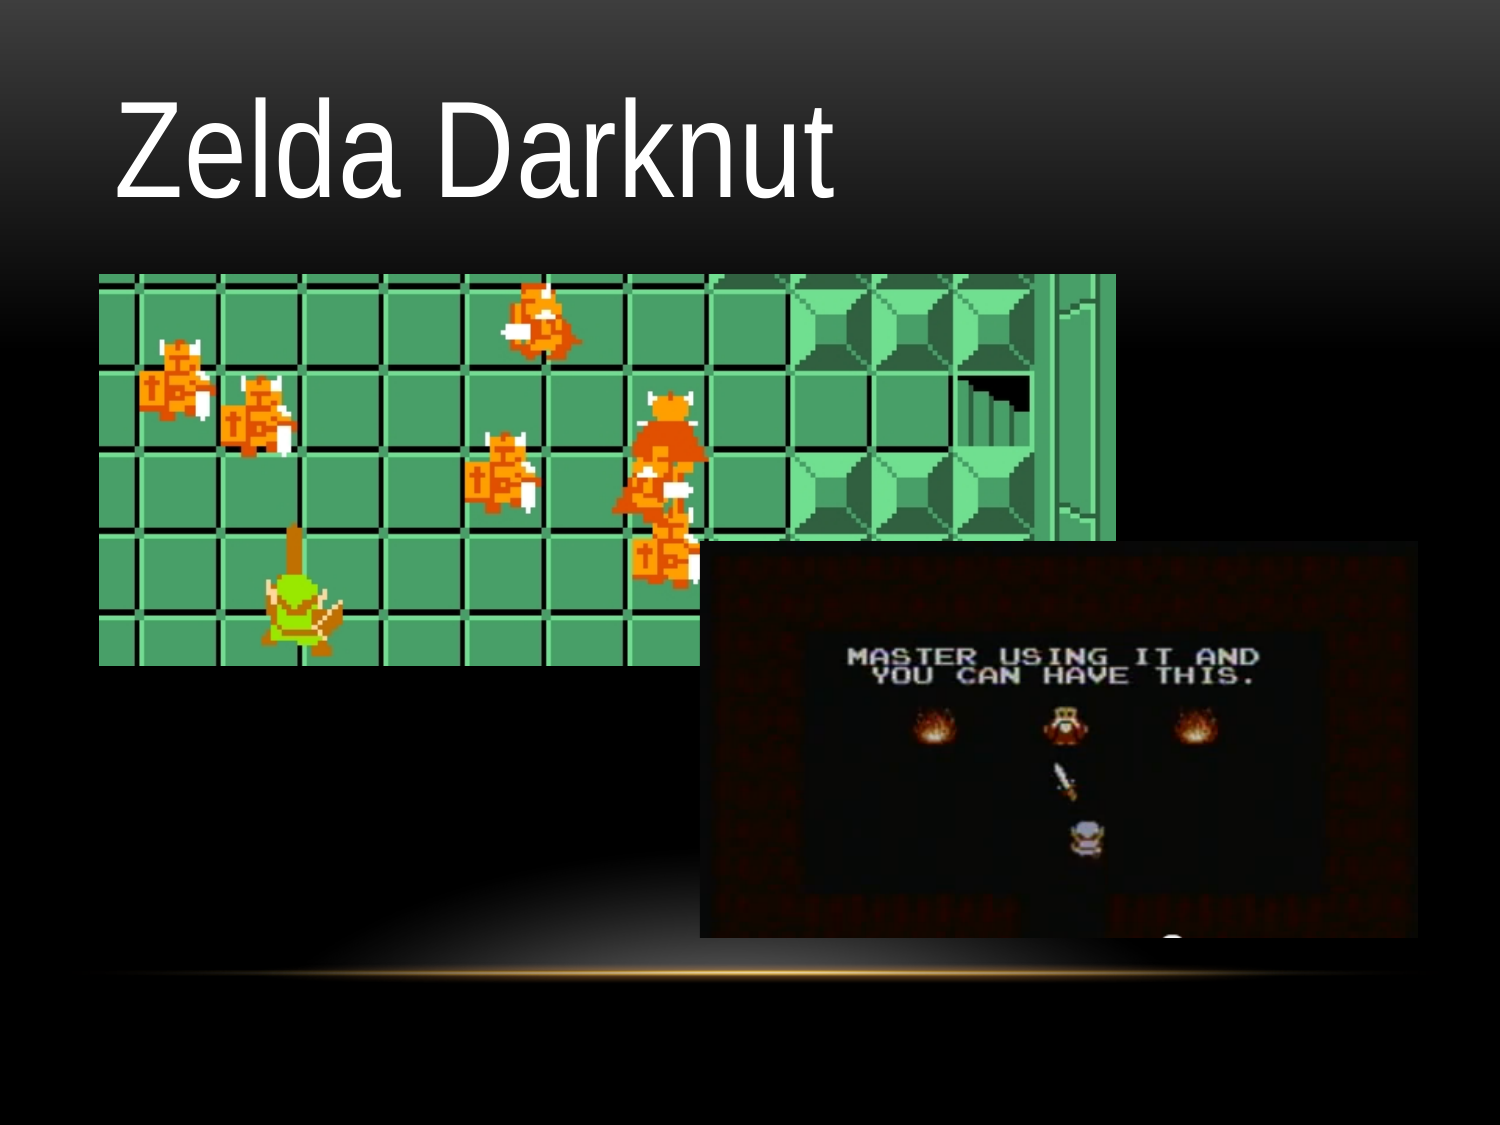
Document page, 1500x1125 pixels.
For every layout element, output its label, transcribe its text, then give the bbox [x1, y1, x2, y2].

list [99, 274, 1116, 666]
title Zelda Darknut [99, 45, 1400, 233]
picture [0, 0, 1500, 1125]
